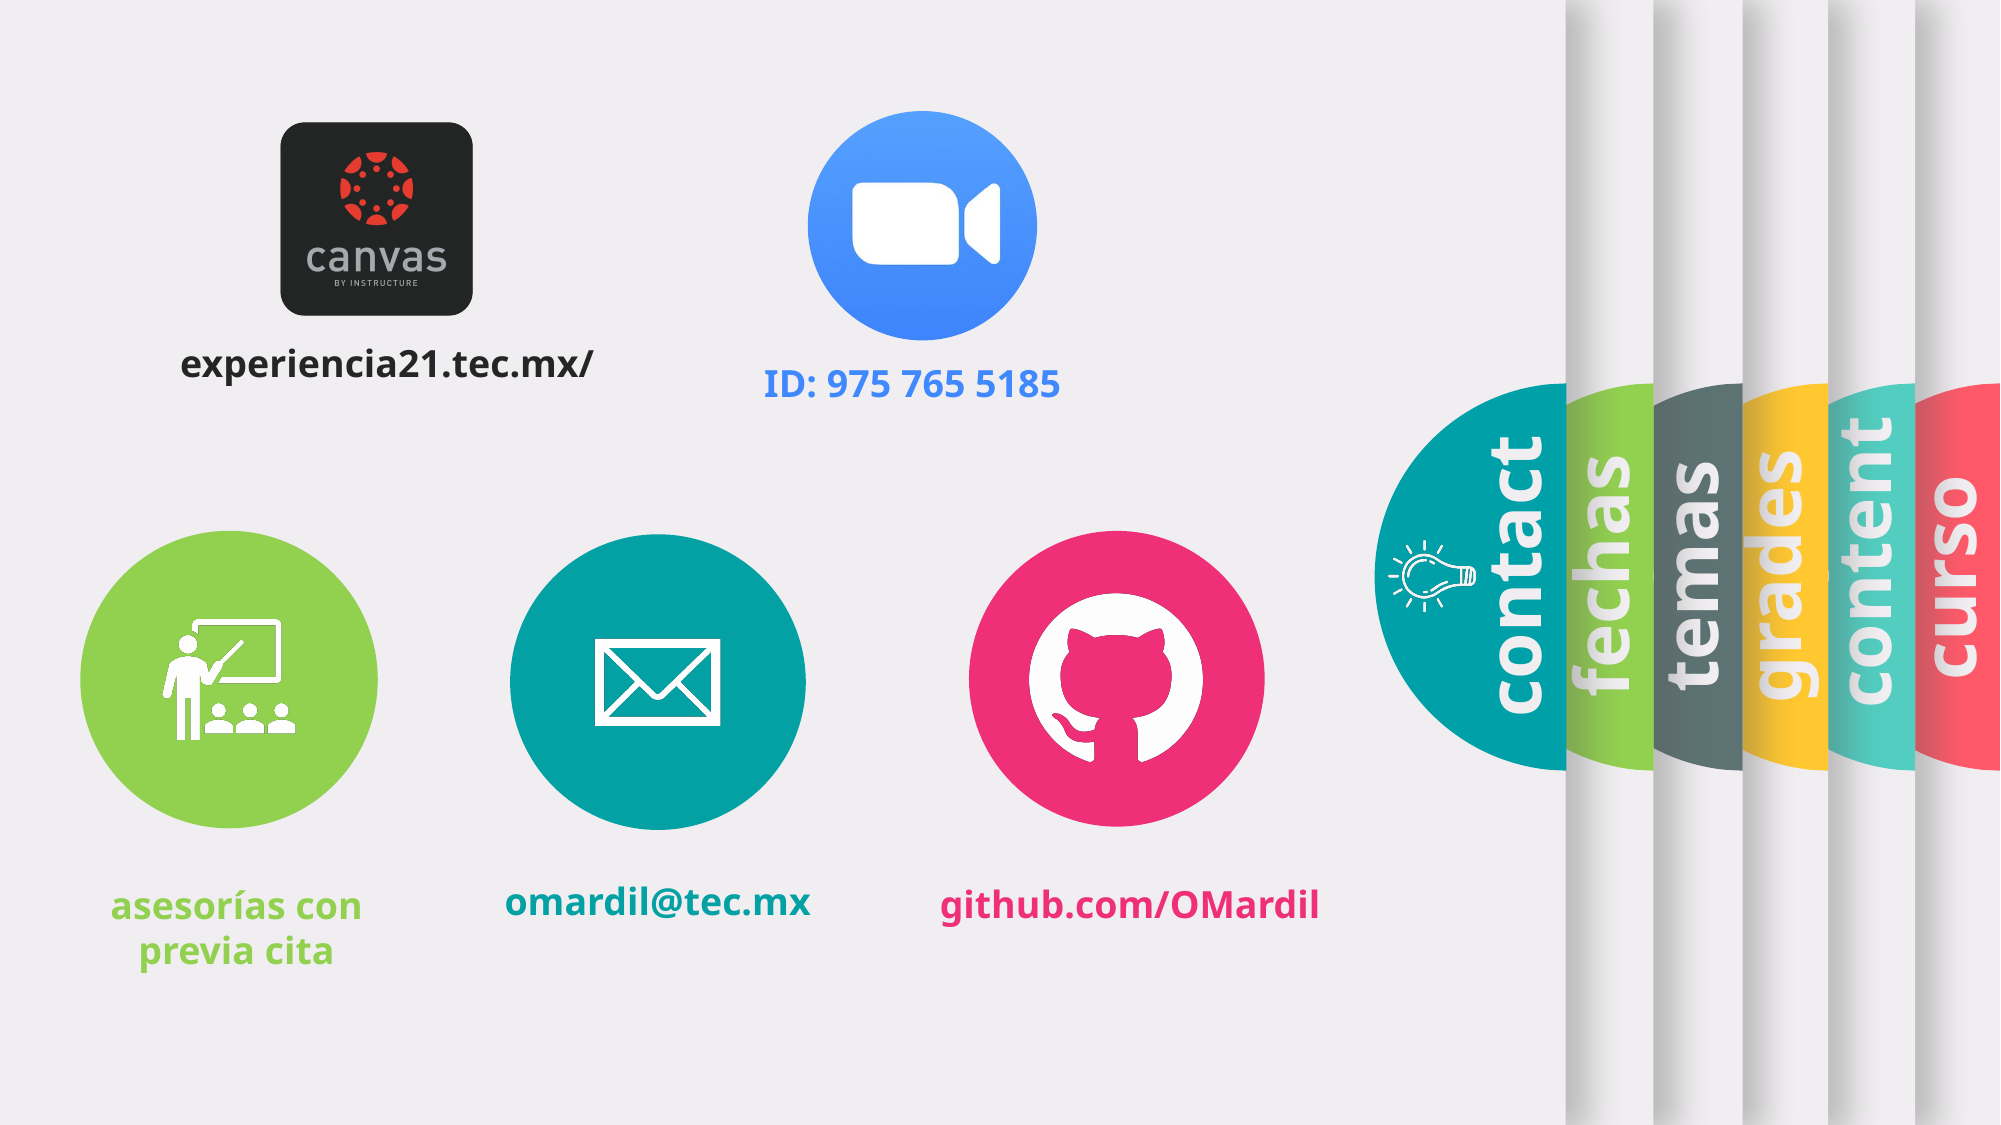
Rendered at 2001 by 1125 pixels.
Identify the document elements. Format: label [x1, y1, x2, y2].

text_box [1743, 0, 1829, 1125]
text_box [1654, 0, 1743, 1125]
text_box [0, 0, 1567, 1125]
text_box [1567, 0, 1654, 1125]
text_box [887, 530, 1374, 935]
text_box [1916, 0, 2000, 1125]
text_box [197, 122, 578, 394]
text_box [44, 530, 429, 981]
text_box [760, 110, 1065, 413]
text_box [1829, 0, 1916, 1125]
text_box [466, 534, 850, 932]
